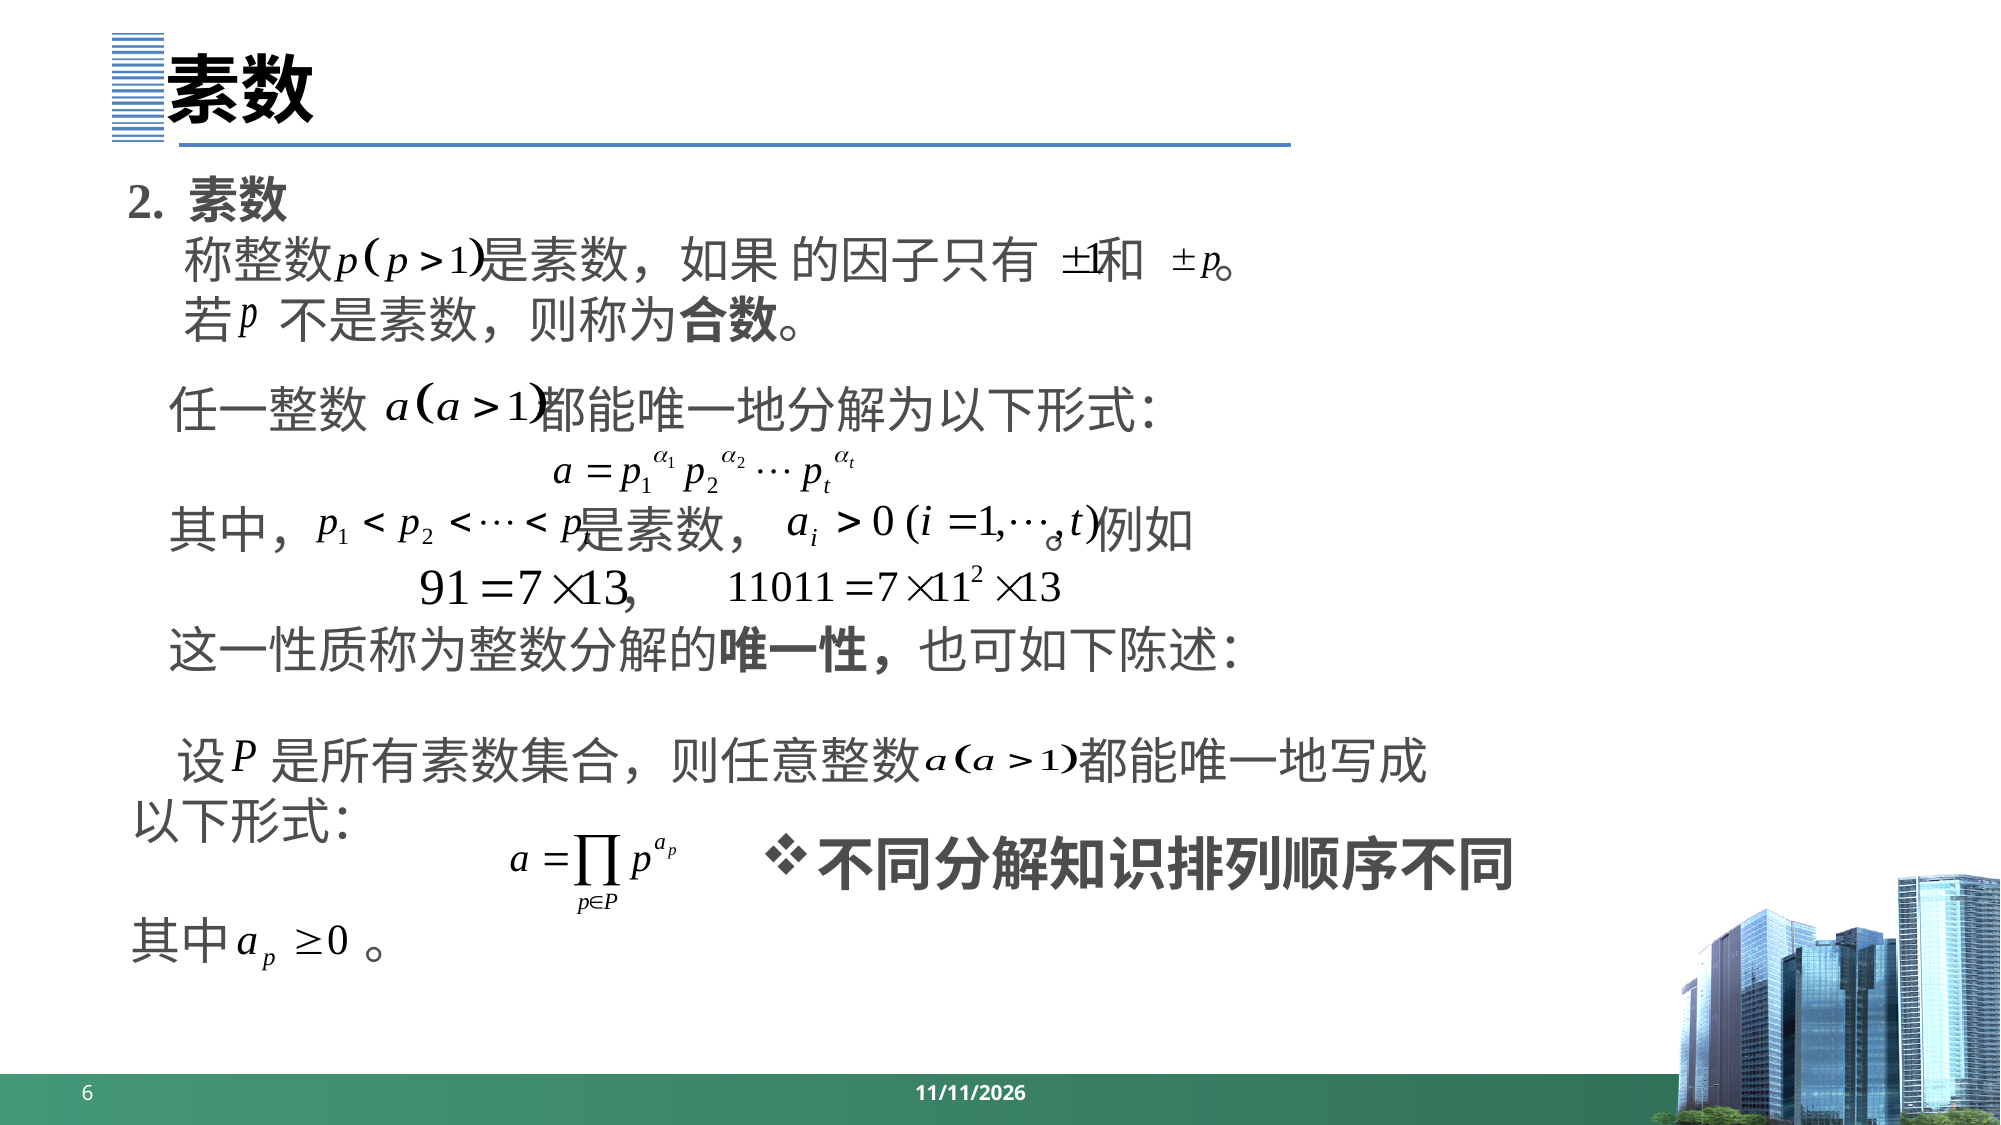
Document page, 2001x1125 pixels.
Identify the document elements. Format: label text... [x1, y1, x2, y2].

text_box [503, 824, 693, 922]
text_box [377, 373, 554, 446]
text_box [917, 737, 1084, 789]
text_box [412, 557, 636, 618]
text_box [306, 495, 599, 555]
text_box 设 是所有素数集合，则任意整数 都能唯一地写成以下形式： 其中 。 [115, 722, 1451, 978]
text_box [224, 728, 266, 780]
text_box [1050, 231, 1109, 282]
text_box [1163, 238, 1229, 286]
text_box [724, 554, 1067, 613]
slide_number 6 [66, 1072, 184, 1113]
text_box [546, 436, 867, 504]
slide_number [900, 1072, 1367, 1113]
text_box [229, 294, 266, 348]
text_box 2. 素数 称整数 是素数，如果 的因子只有 和 。 若 不是素数，则称为合数。 [112, 160, 1317, 356]
text_box 任一整数 都能唯一地分解为以下形式： 其中， 是素数， 。例如 ， 这一性质称为整数分解的唯一性，也可如下陈述： [153, 371, 1347, 686]
list 不同分解知识排列顺序不同 [745, 819, 1586, 912]
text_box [324, 229, 491, 298]
title 素数 [168, 41, 1734, 134]
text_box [779, 491, 1107, 558]
picture [112, 33, 165, 142]
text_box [229, 911, 356, 981]
